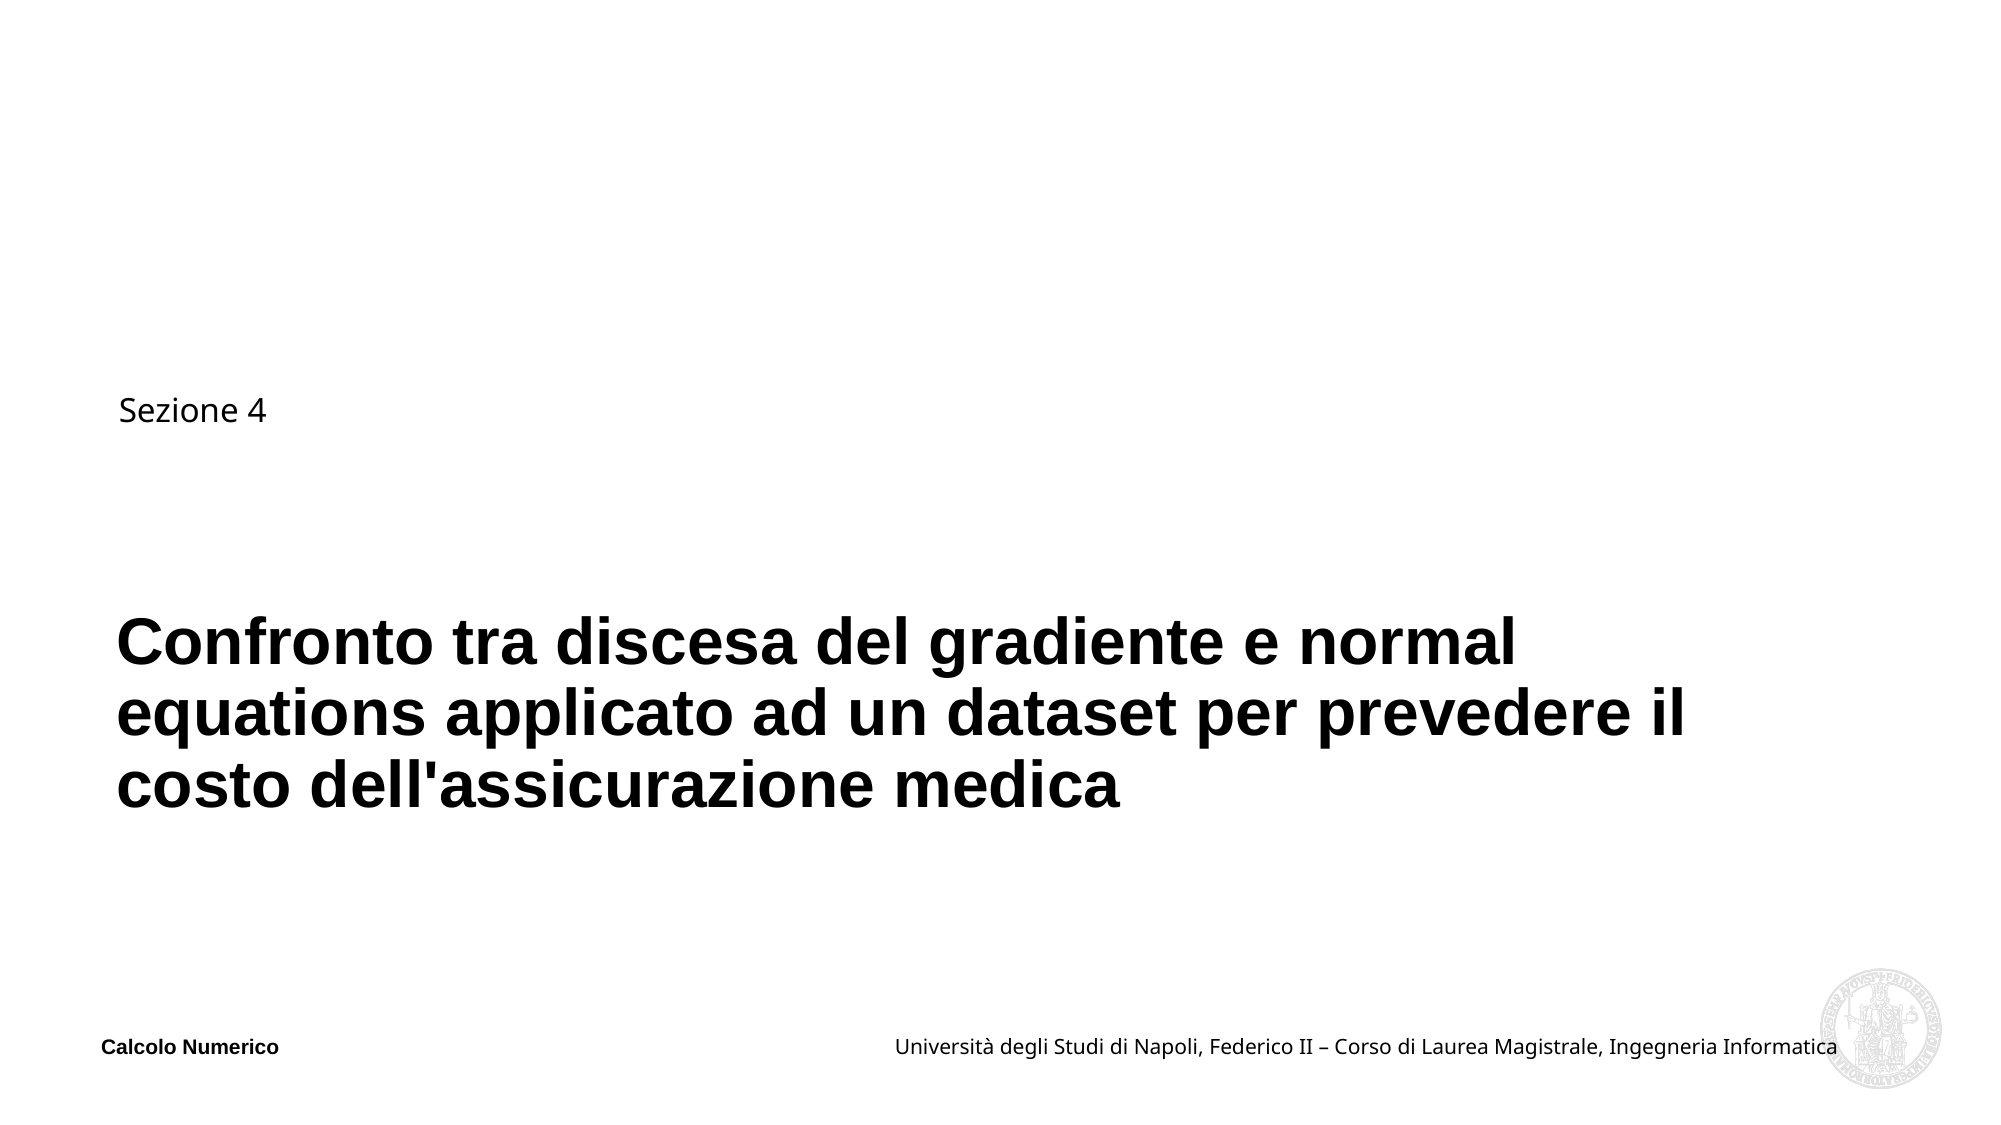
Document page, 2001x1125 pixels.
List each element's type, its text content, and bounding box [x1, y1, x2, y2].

picture [1820, 968, 1942, 1090]
text_box Calcolo Numerico Università degli Studi di Napoli, Federico II – Corso di Laurea Magistrale, Ingegneria Informatica [75, 1028, 1820, 1090]
title Confronto tra discesa del gradiente e normal equations applicato ad un dataset per prevedere il costo dell'assicurazione medica [100, 599, 1855, 829]
text_box Sezione 4 [103, 385, 1750, 563]
